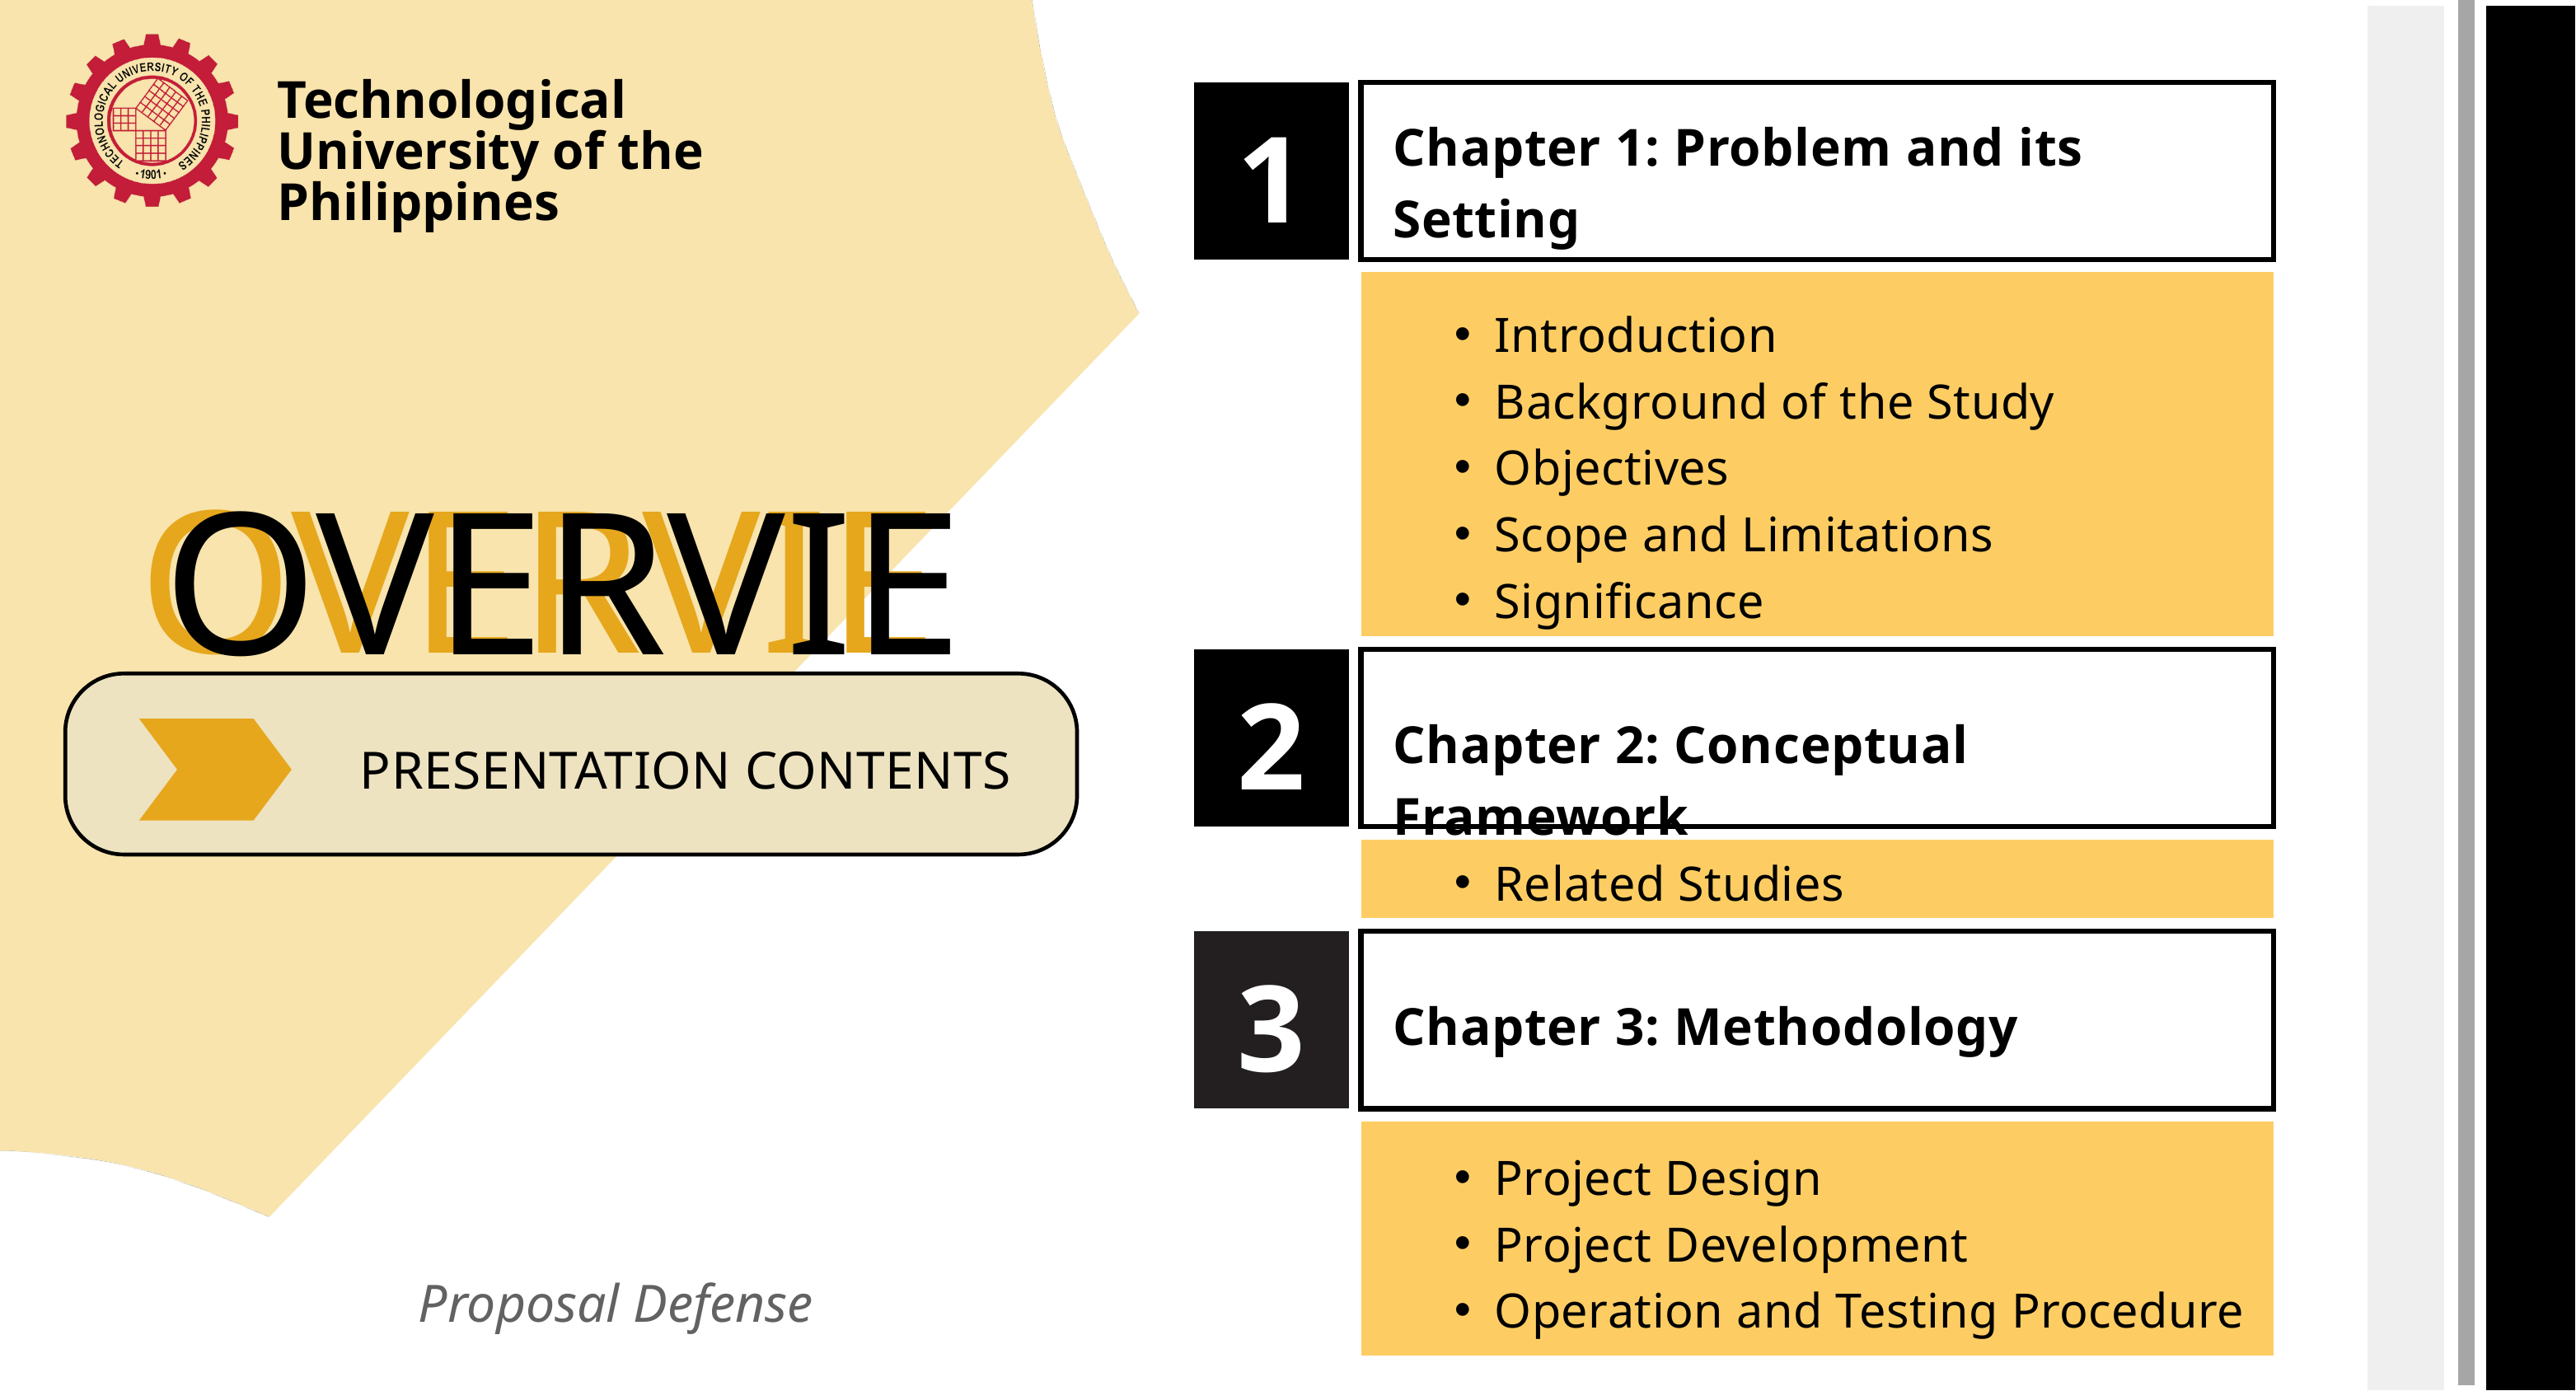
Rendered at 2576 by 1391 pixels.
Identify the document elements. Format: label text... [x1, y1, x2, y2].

text_box [0, 0, 1188, 1322]
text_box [2367, 0, 2575, 1391]
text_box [1193, 82, 2403, 1356]
text_box Proposal Defense [390, 1281, 814, 1332]
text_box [64, 673, 1078, 855]
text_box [138, 481, 980, 672]
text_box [64, 31, 891, 210]
